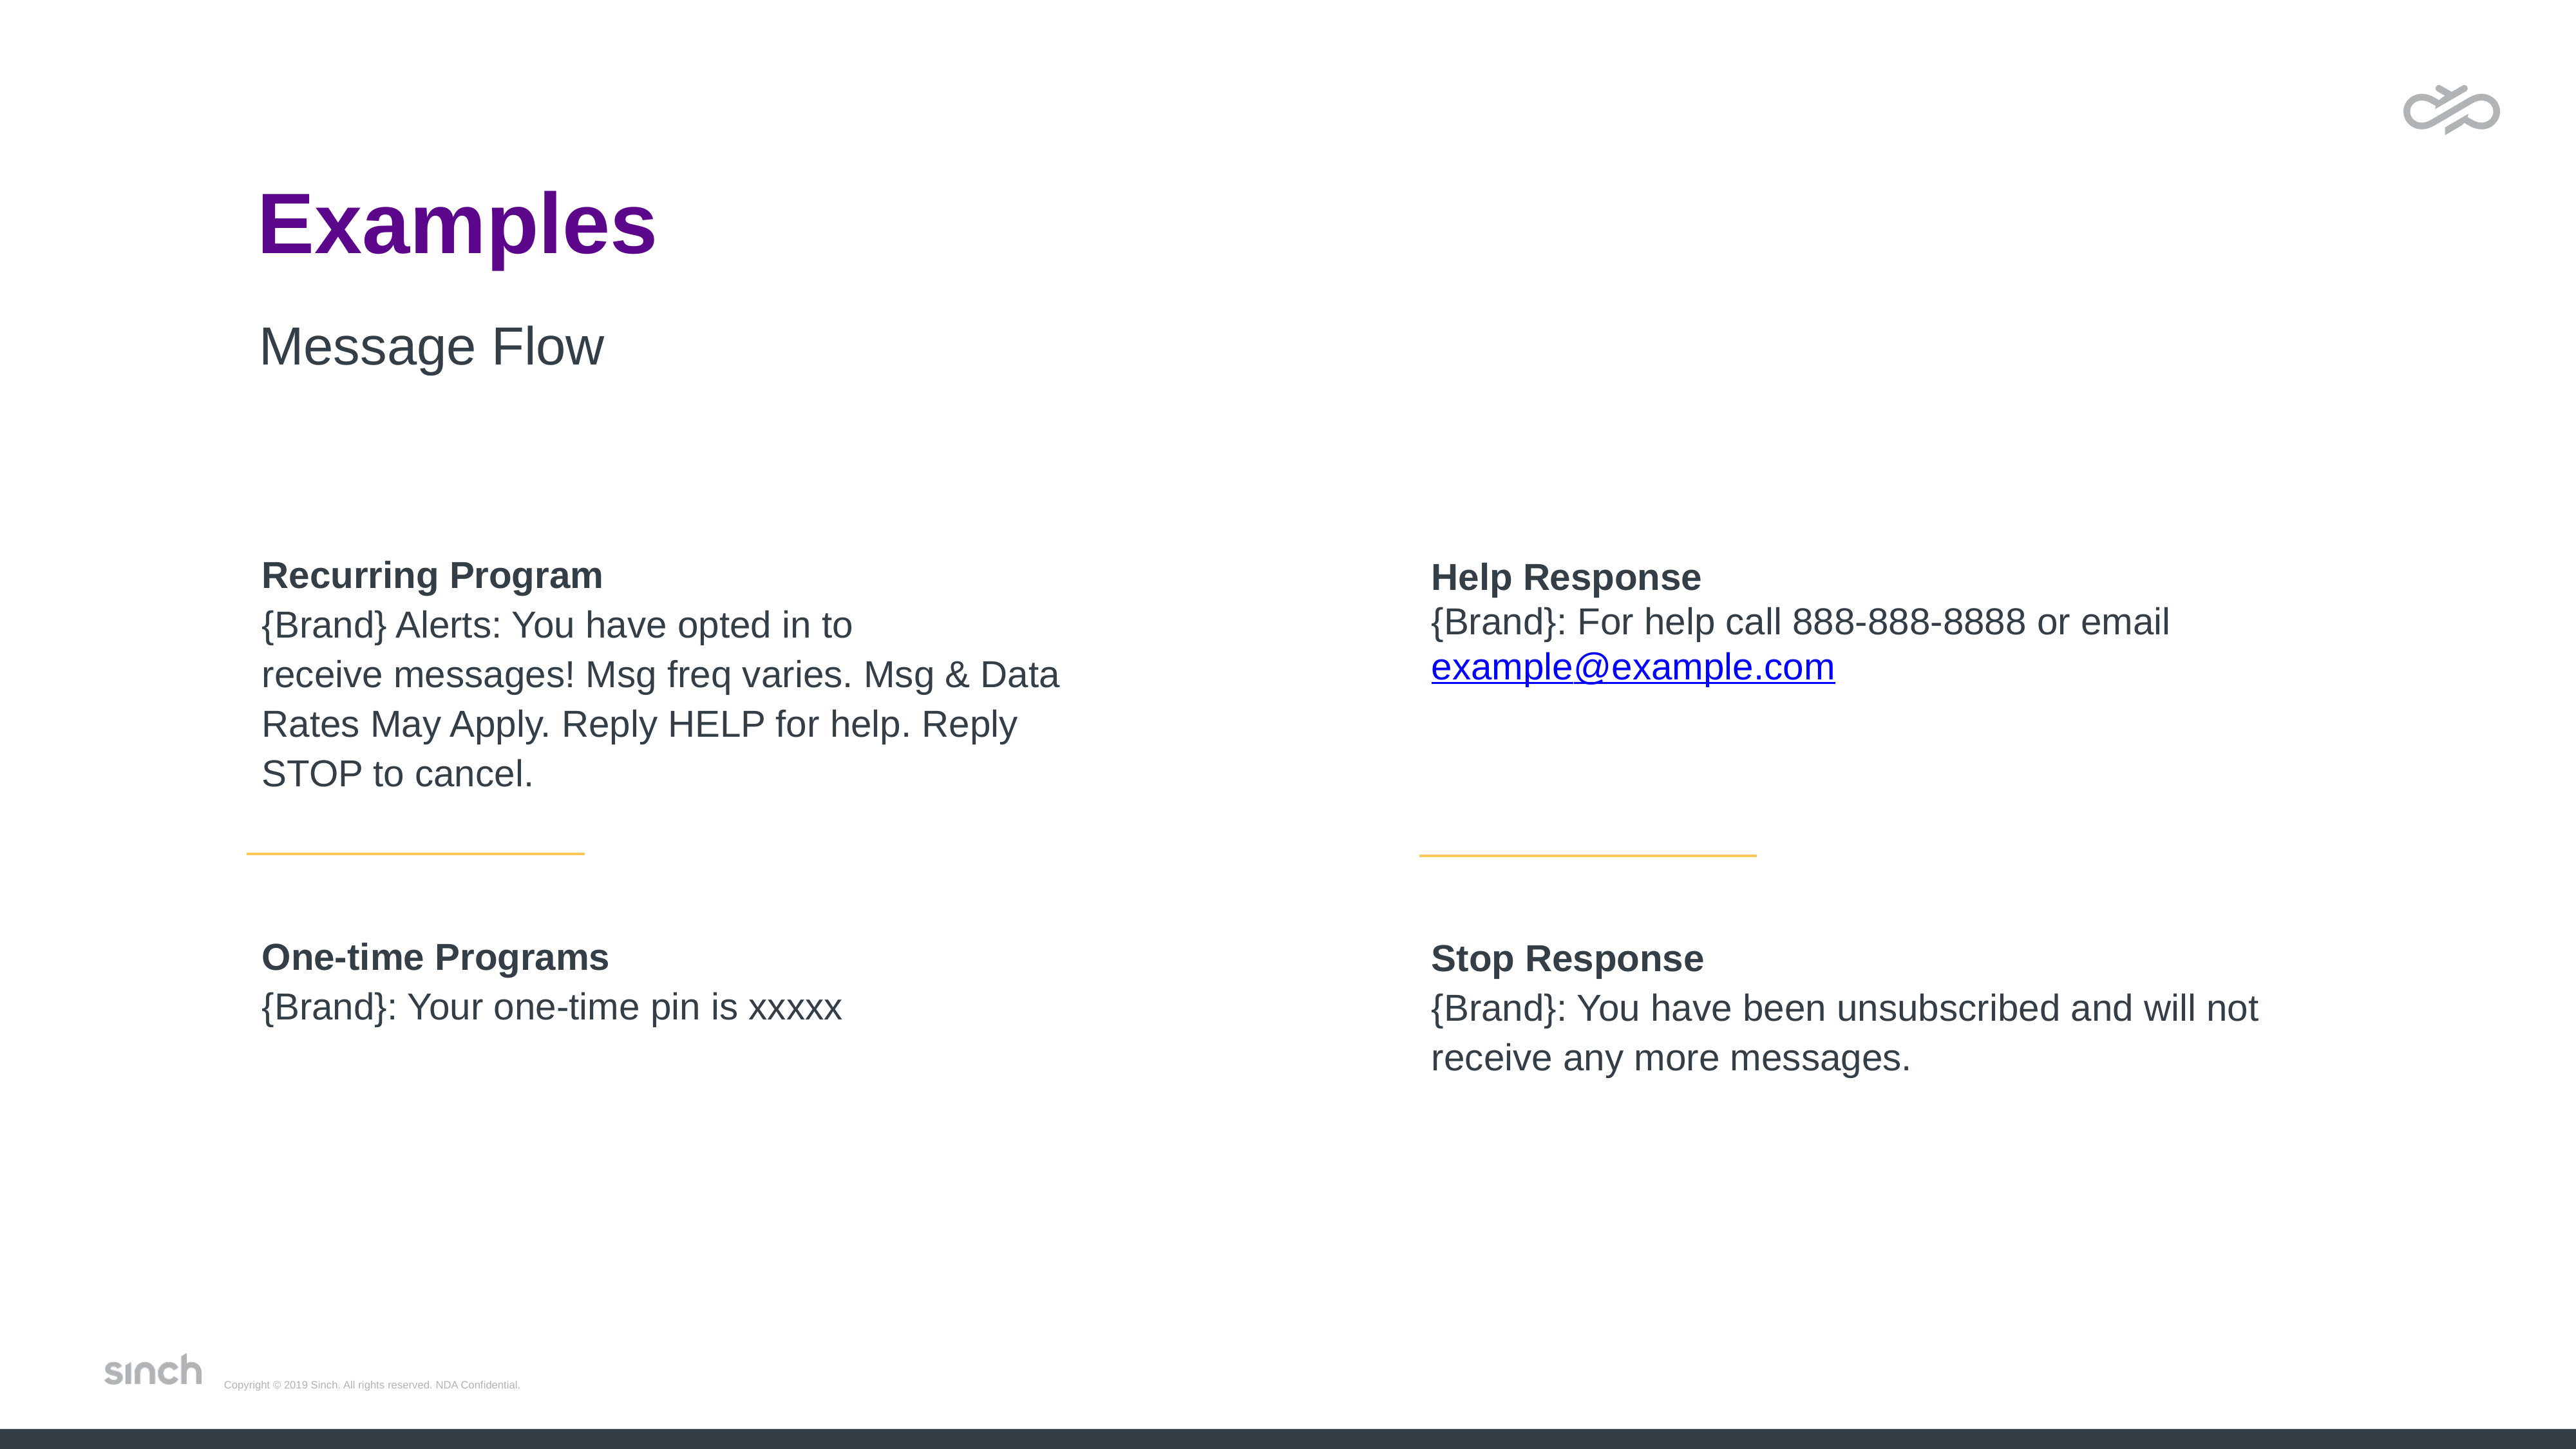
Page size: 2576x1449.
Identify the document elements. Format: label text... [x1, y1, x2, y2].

text_box Help Response {Brand}: For help call 888-888-8888 or email example@example.com [1426, 542, 2275, 743]
picture [104, 1353, 202, 1385]
text_box [0, 1428, 2576, 1449]
title Examples [252, 151, 1443, 279]
picture [2403, 85, 2500, 136]
text_box One-time Programs {Brand}: Your one-time pin is xxxxx [256, 922, 1110, 1033]
text_box Copyright © 2019 Sinch. All rights reserved. NDA Confidential. [218, 1361, 1057, 1396]
text_box Recurring Program {Brand} Alerts: You have opted in to receive messages! Msg freq varies. Msg & Data Rates May Apply. Reply HELP for help. Reply STOP to cancel. [256, 541, 1110, 800]
text_box Stop Response {Brand}: You have been unsubscribed and will not receive any more messages. [1426, 924, 2279, 1084]
text_box Message Flow [254, 294, 1244, 381]
